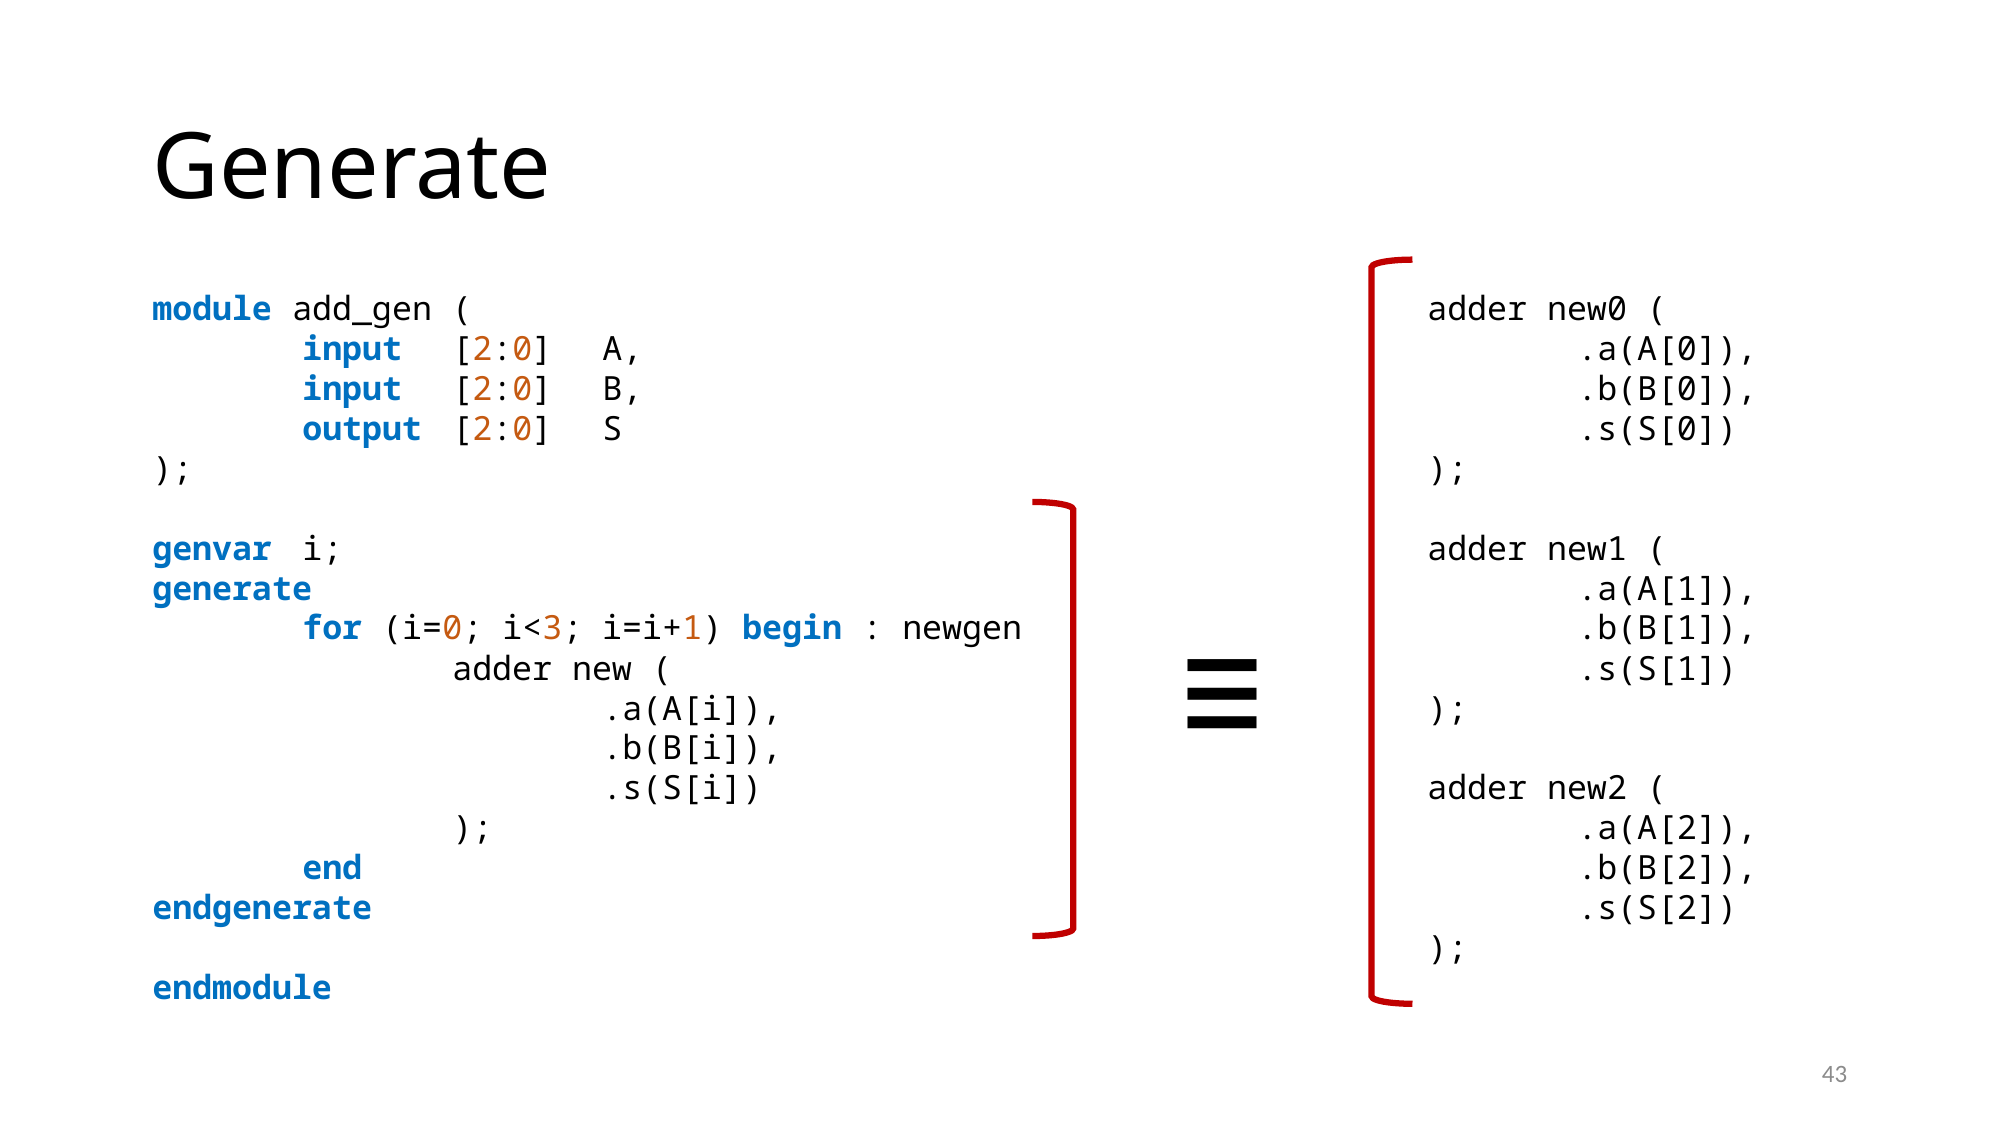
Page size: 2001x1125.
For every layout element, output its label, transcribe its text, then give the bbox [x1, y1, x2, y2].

title Generate [137, 59, 1863, 278]
slide_number 43 [1412, 1042, 1863, 1103]
text_box adder new0 ( .a(A[0]), .b(B[0]), .s(S[0]) ); adder new1 ( .a(A[1]), .b(B[1]), .s(S[1]) ); adder new2 ( .a(A[2]), .b(B[2]), .s(S[2]) ); [1412, 280, 1880, 1014]
text_box module add_gen ( input [2:0] A, input [2:0] B, output [2:0] S ); genvar i; generate for (i=0; i<3; i=i+1) begin : newgen adder new ( .a(A[i]), .b(B[i]), .s(S[i]) ); end endgenerate endmodule [137, 280, 1053, 1014]
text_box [1032, 259, 1413, 1004]
